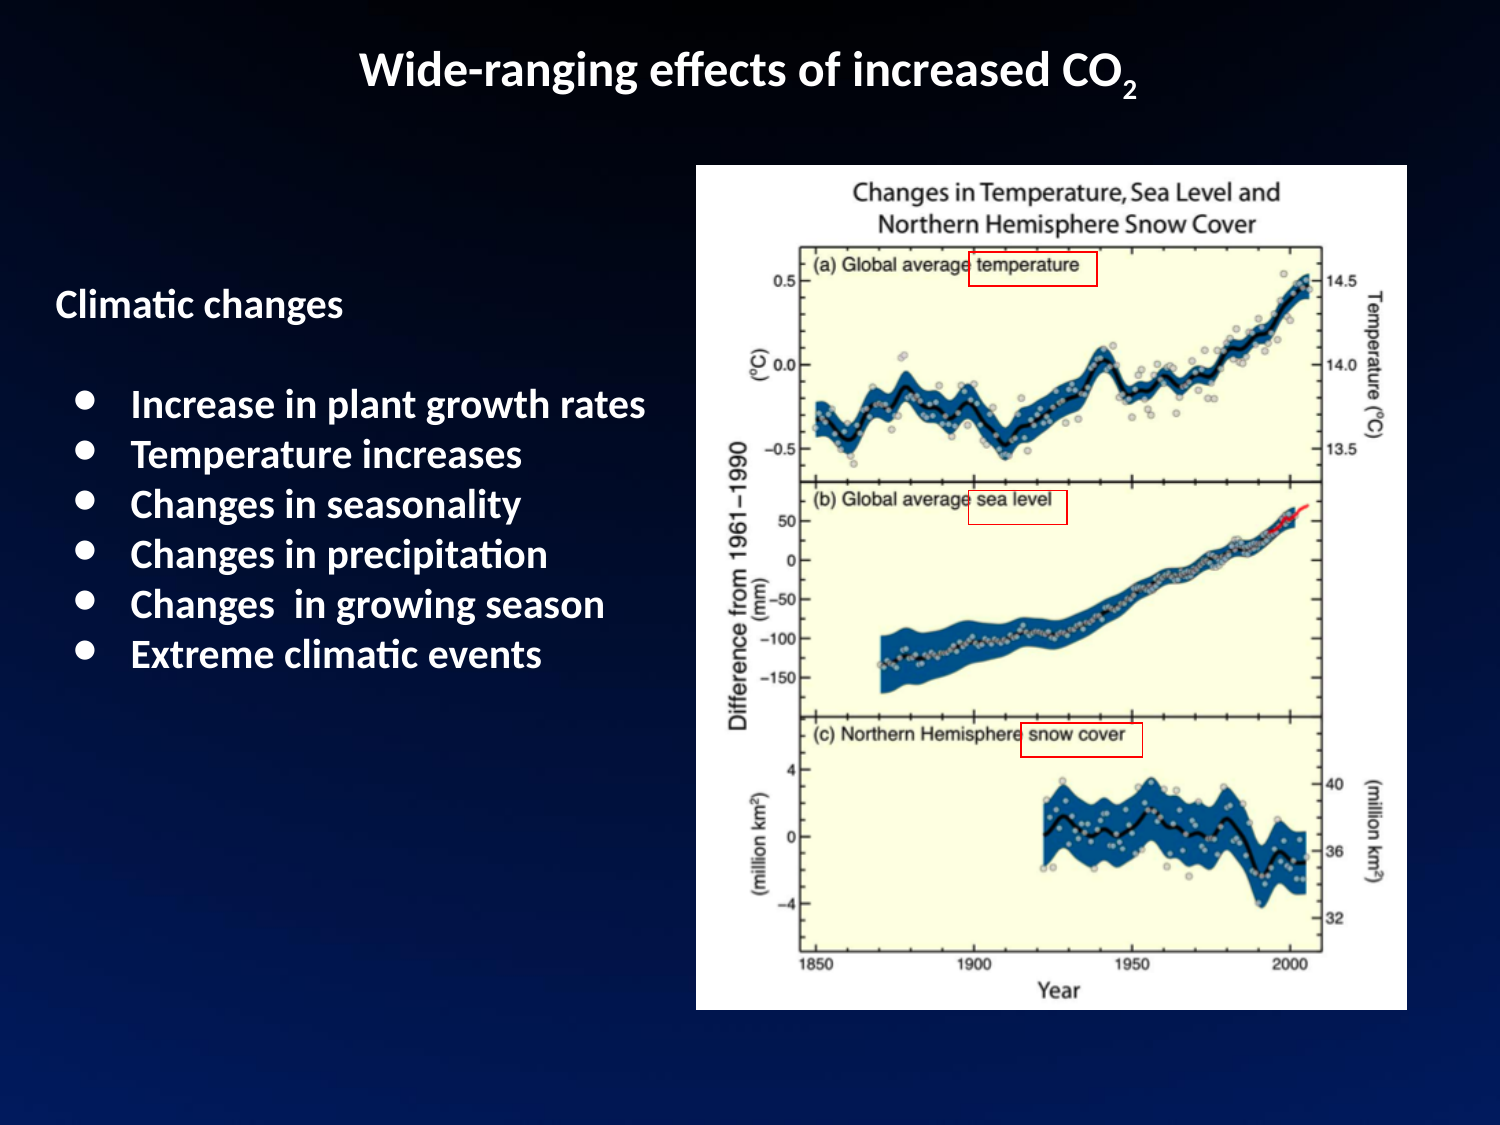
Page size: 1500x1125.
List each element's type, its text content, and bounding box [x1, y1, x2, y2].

text_box Climatic changes Increase in plant growth rates Temperature increases Changes in seasonality Changes in precipitation Changes in growing season Extreme climatic events [40, 269, 685, 942]
picture [0, 0, 1500, 1125]
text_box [696, 165, 1407, 1010]
text_box Wide-ranging effects of increased CO2 [326, 29, 1170, 95]
